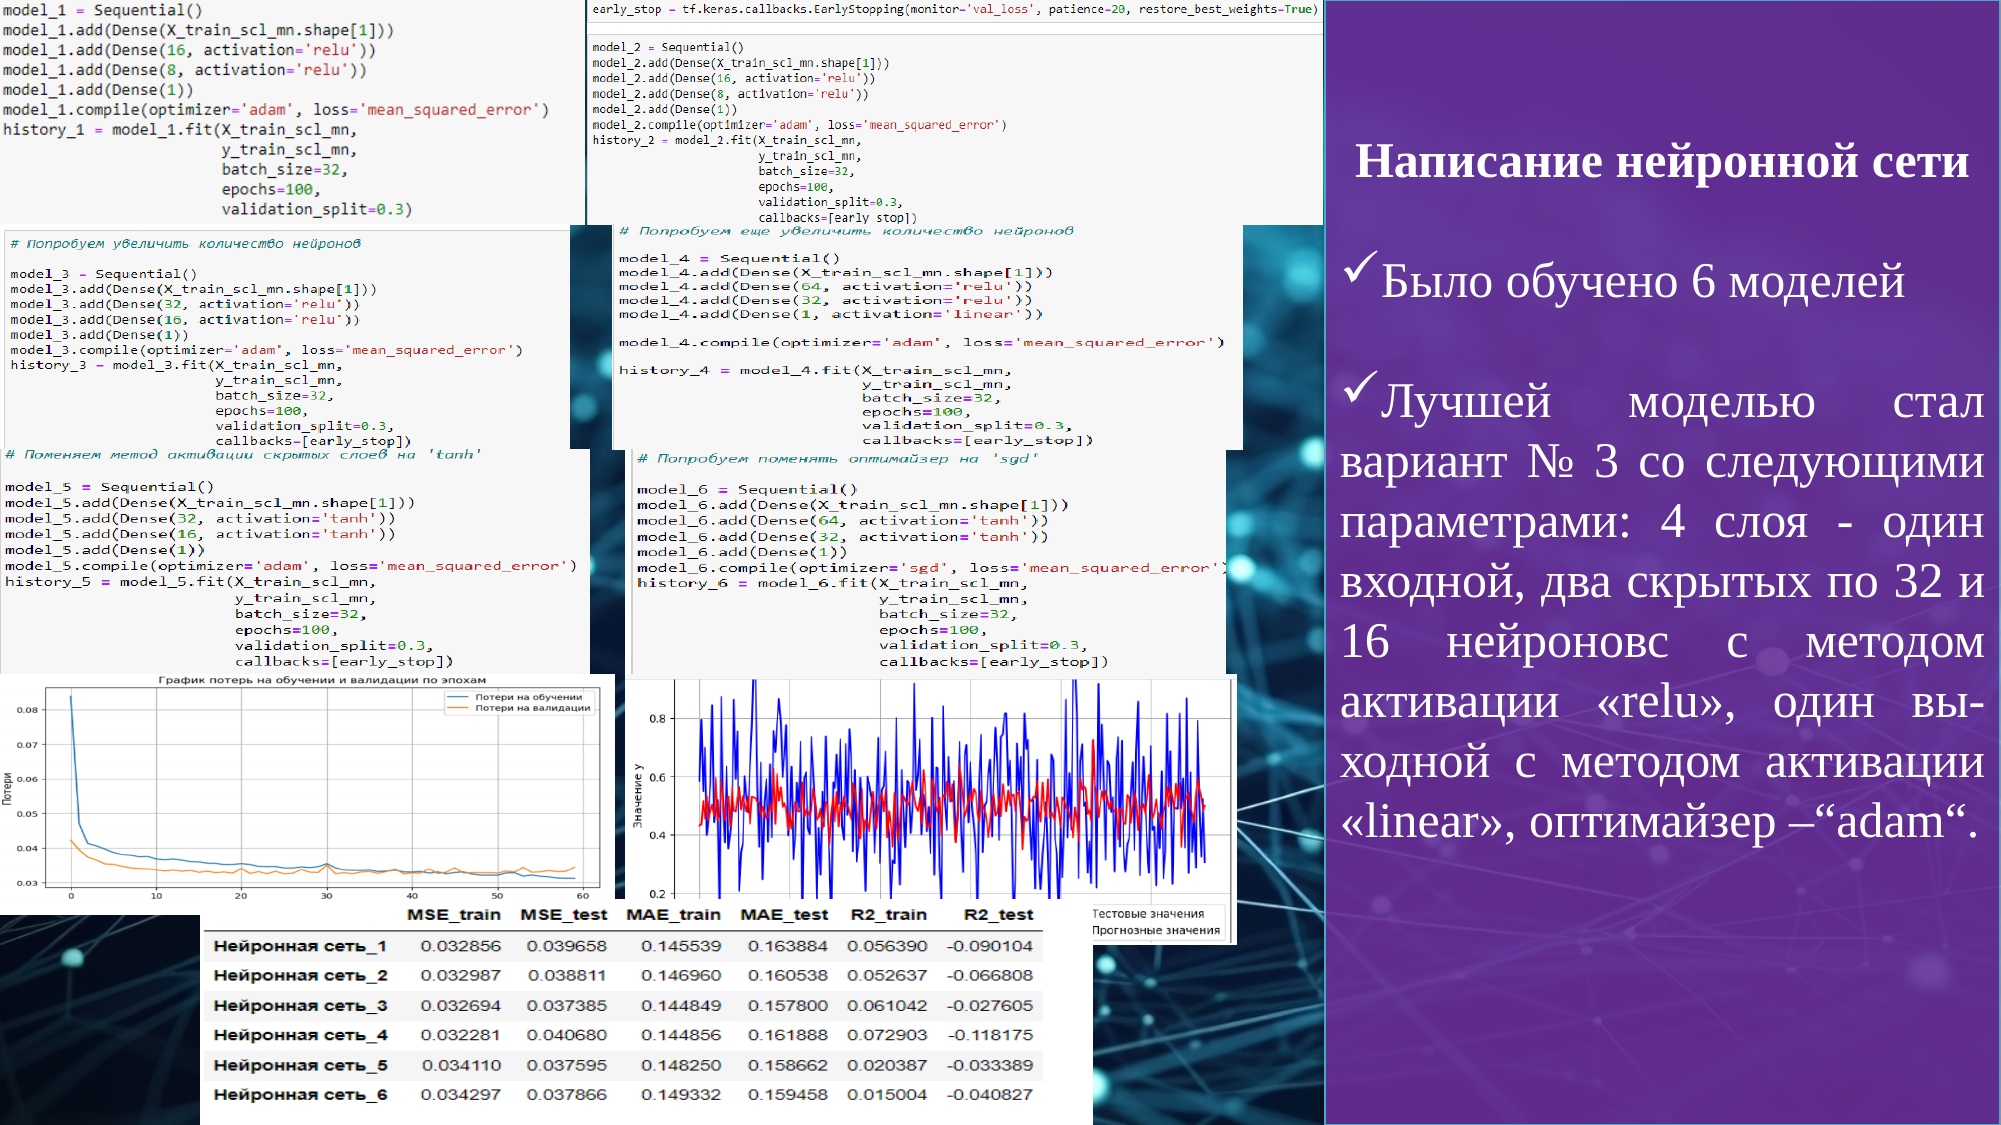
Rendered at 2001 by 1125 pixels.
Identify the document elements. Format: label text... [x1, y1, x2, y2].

text_box Написание нейронной сети Было обучено 6 моделей Лучшей моделью стал вариант № 3 со следующими параметрами: 4 слоя - один входной, два скрытых по 32 и 16 нейроновс с методом активации «relu», один вы-ходной с методом активации «linear», оптимайзер –“adam“. [1324, 0, 2001, 1125]
picture [0, 0, 1324, 1125]
